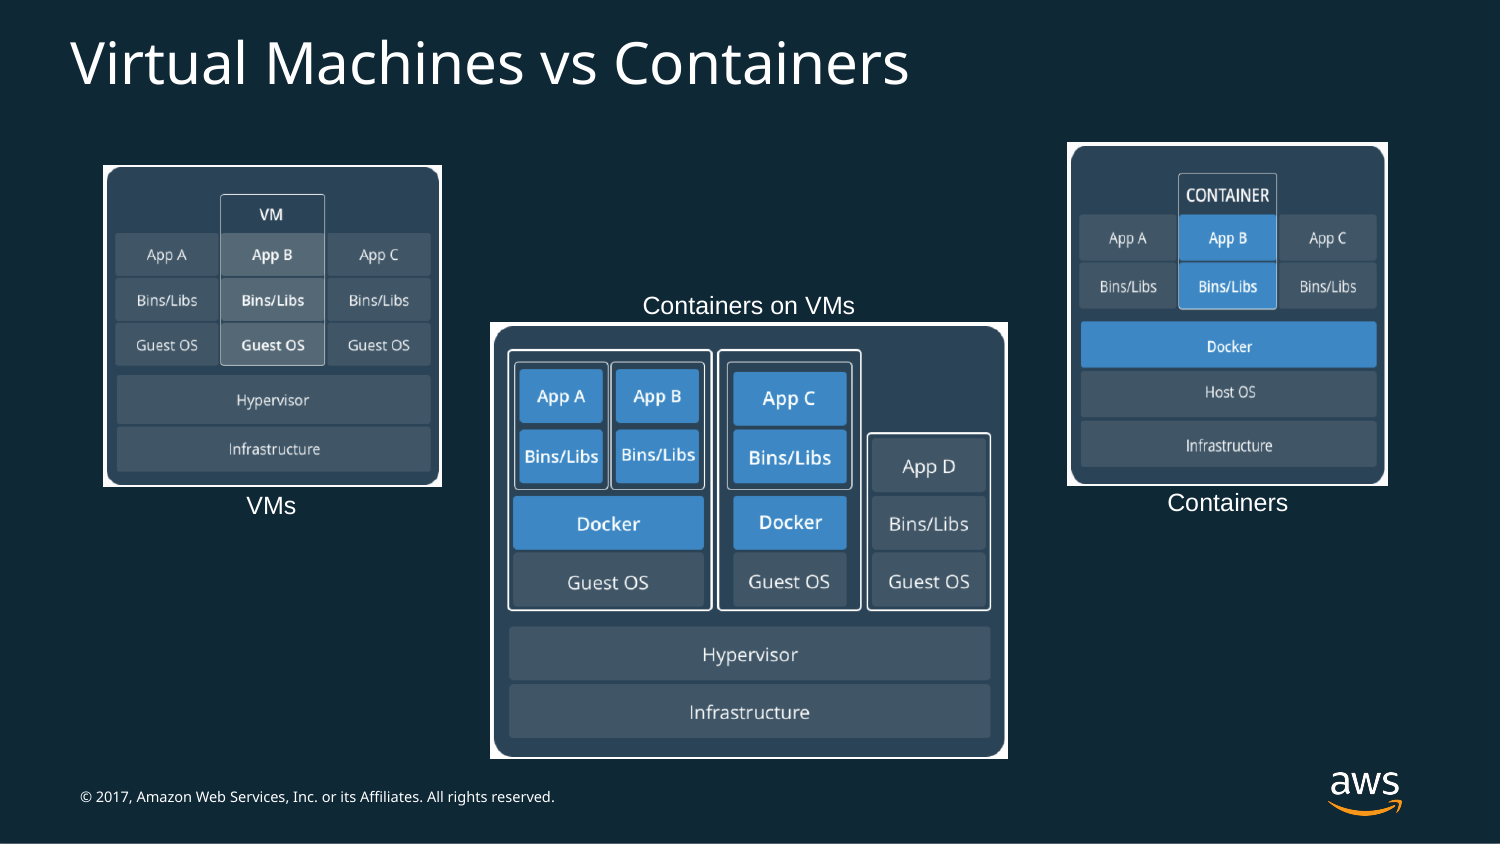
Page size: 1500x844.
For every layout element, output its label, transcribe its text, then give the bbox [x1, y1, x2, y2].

title Virtual Machines vs Containers [55, 18, 1402, 109]
picture [1328, 772, 1402, 816]
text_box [102, 165, 442, 534]
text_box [490, 281, 1008, 759]
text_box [1067, 142, 1389, 534]
